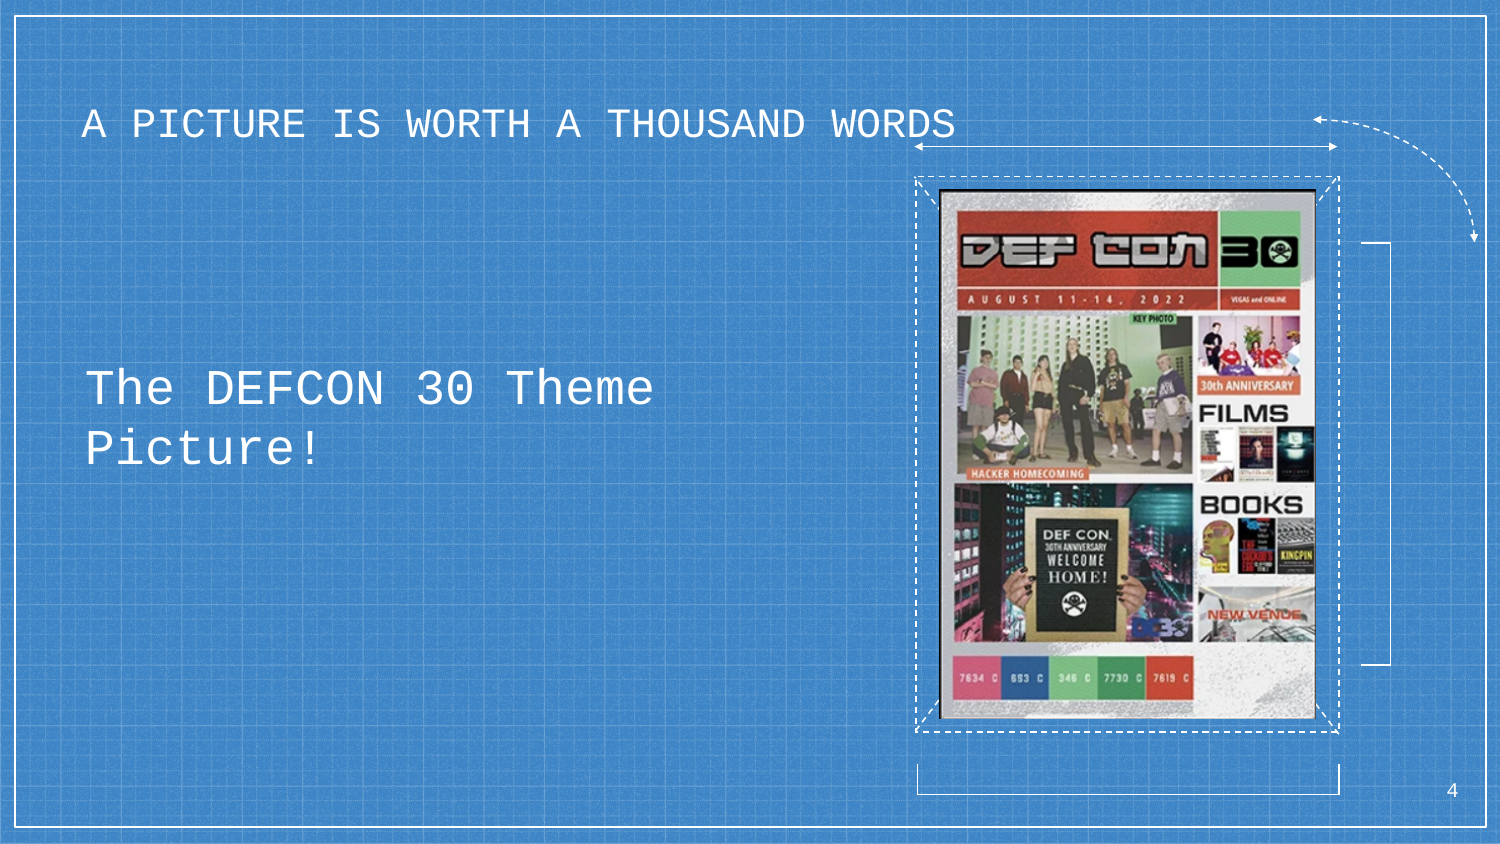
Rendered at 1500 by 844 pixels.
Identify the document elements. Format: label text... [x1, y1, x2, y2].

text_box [818, 176, 1500, 699]
picture [16, 17, 1485, 826]
list The DEFCON 30 Theme Picture! [69, 194, 714, 806]
slide_number 4 [1398, 761, 1474, 810]
picture [0, 0, 1500, 844]
title A PICTURE IS WORTH A THOUSAND WORDS [66, 81, 1417, 149]
